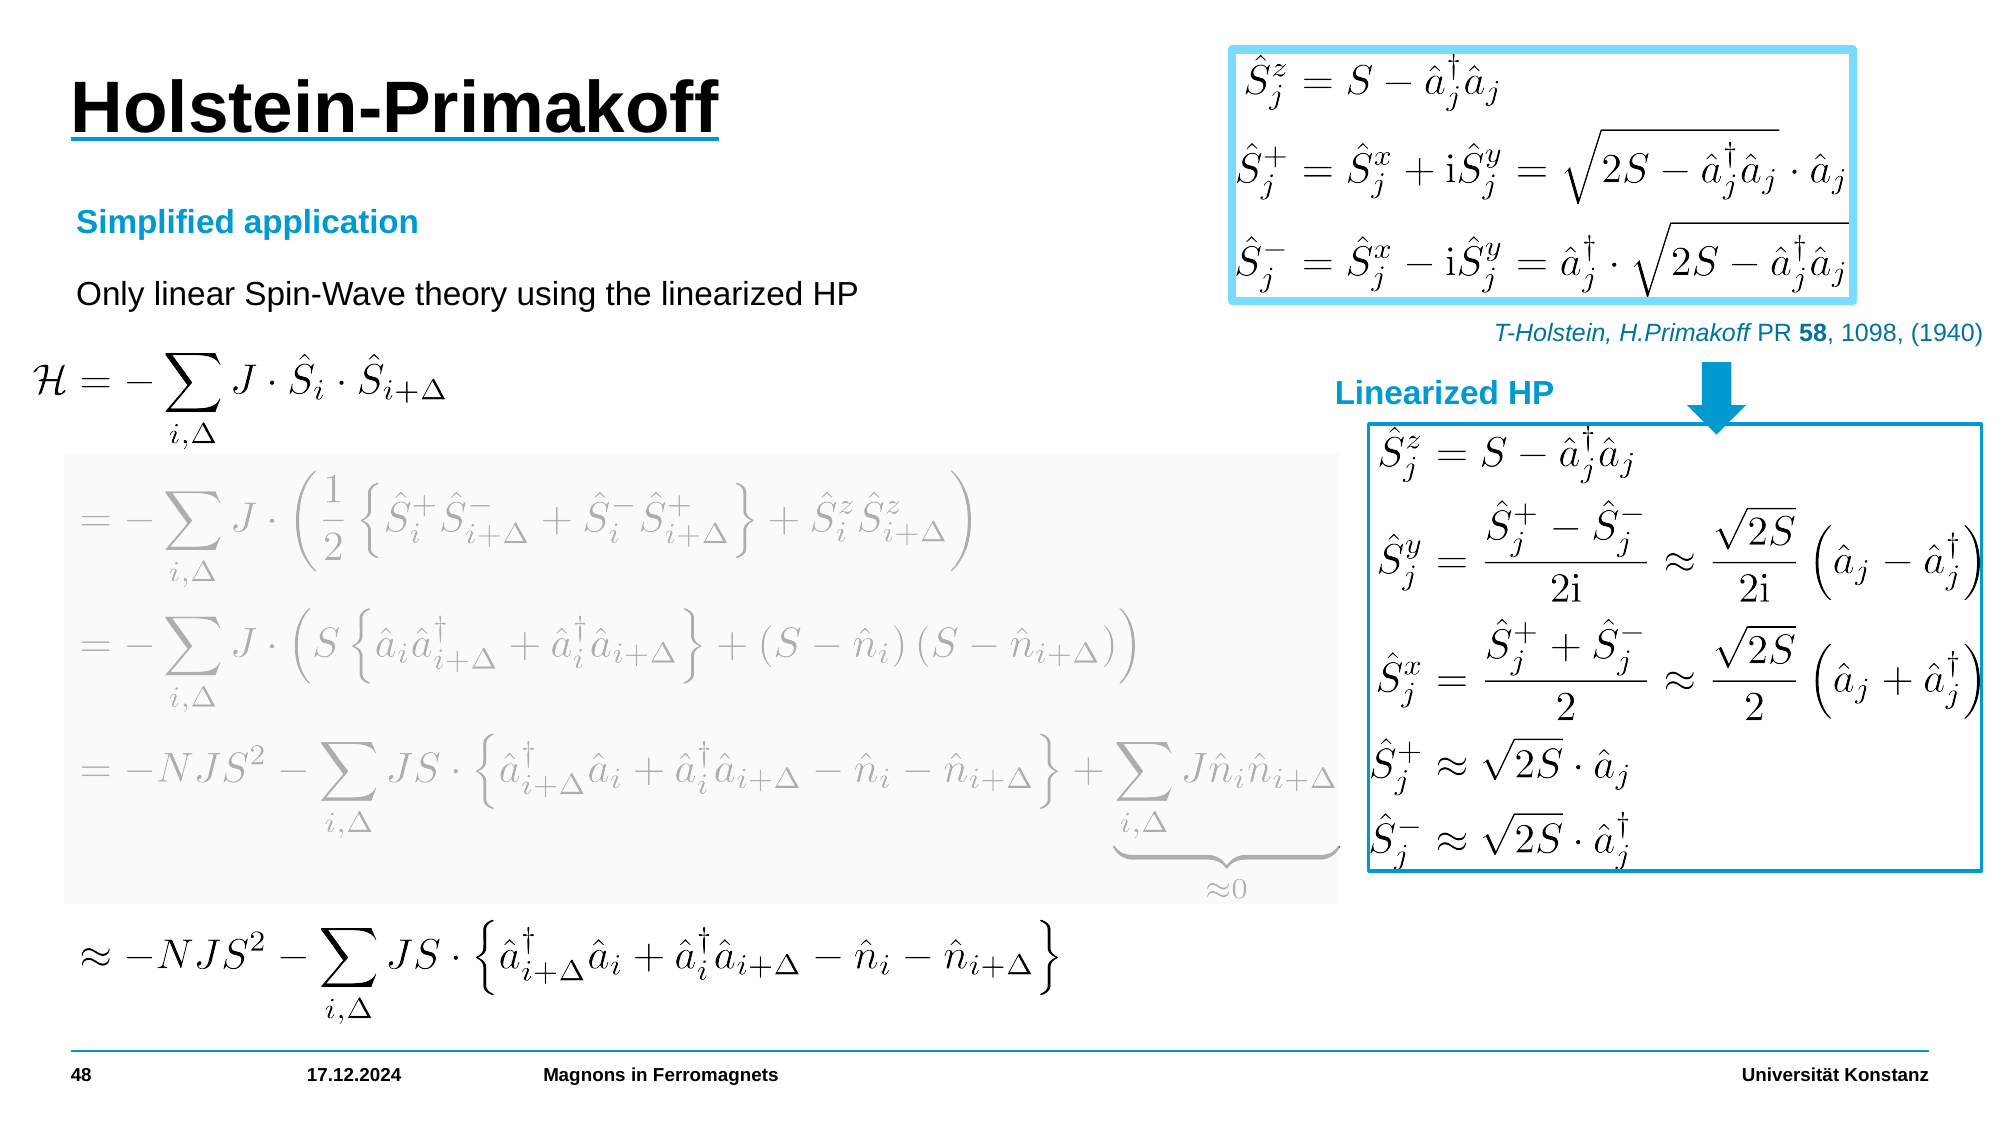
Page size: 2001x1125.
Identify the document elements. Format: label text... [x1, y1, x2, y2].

list Linearized HP [1334, 367, 2000, 1041]
picture [1371, 427, 1979, 868]
text_box T-Holstein, H.Primakoff PR 58, 1098, (1940) [1479, 309, 1999, 354]
title Holstein-Primakoff [70, 66, 1228, 268]
picture [32, 353, 1341, 1025]
text_box [1685, 359, 1749, 423]
list Simplified application Only linear Spin-Wave theory using the linearized HP [76, 196, 990, 352]
slide_number 48 [70, 1058, 276, 1094]
picture [1235, 53, 1849, 298]
footer Magnons in Ferromagnets [543, 1058, 1489, 1094]
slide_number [306, 1058, 512, 1094]
